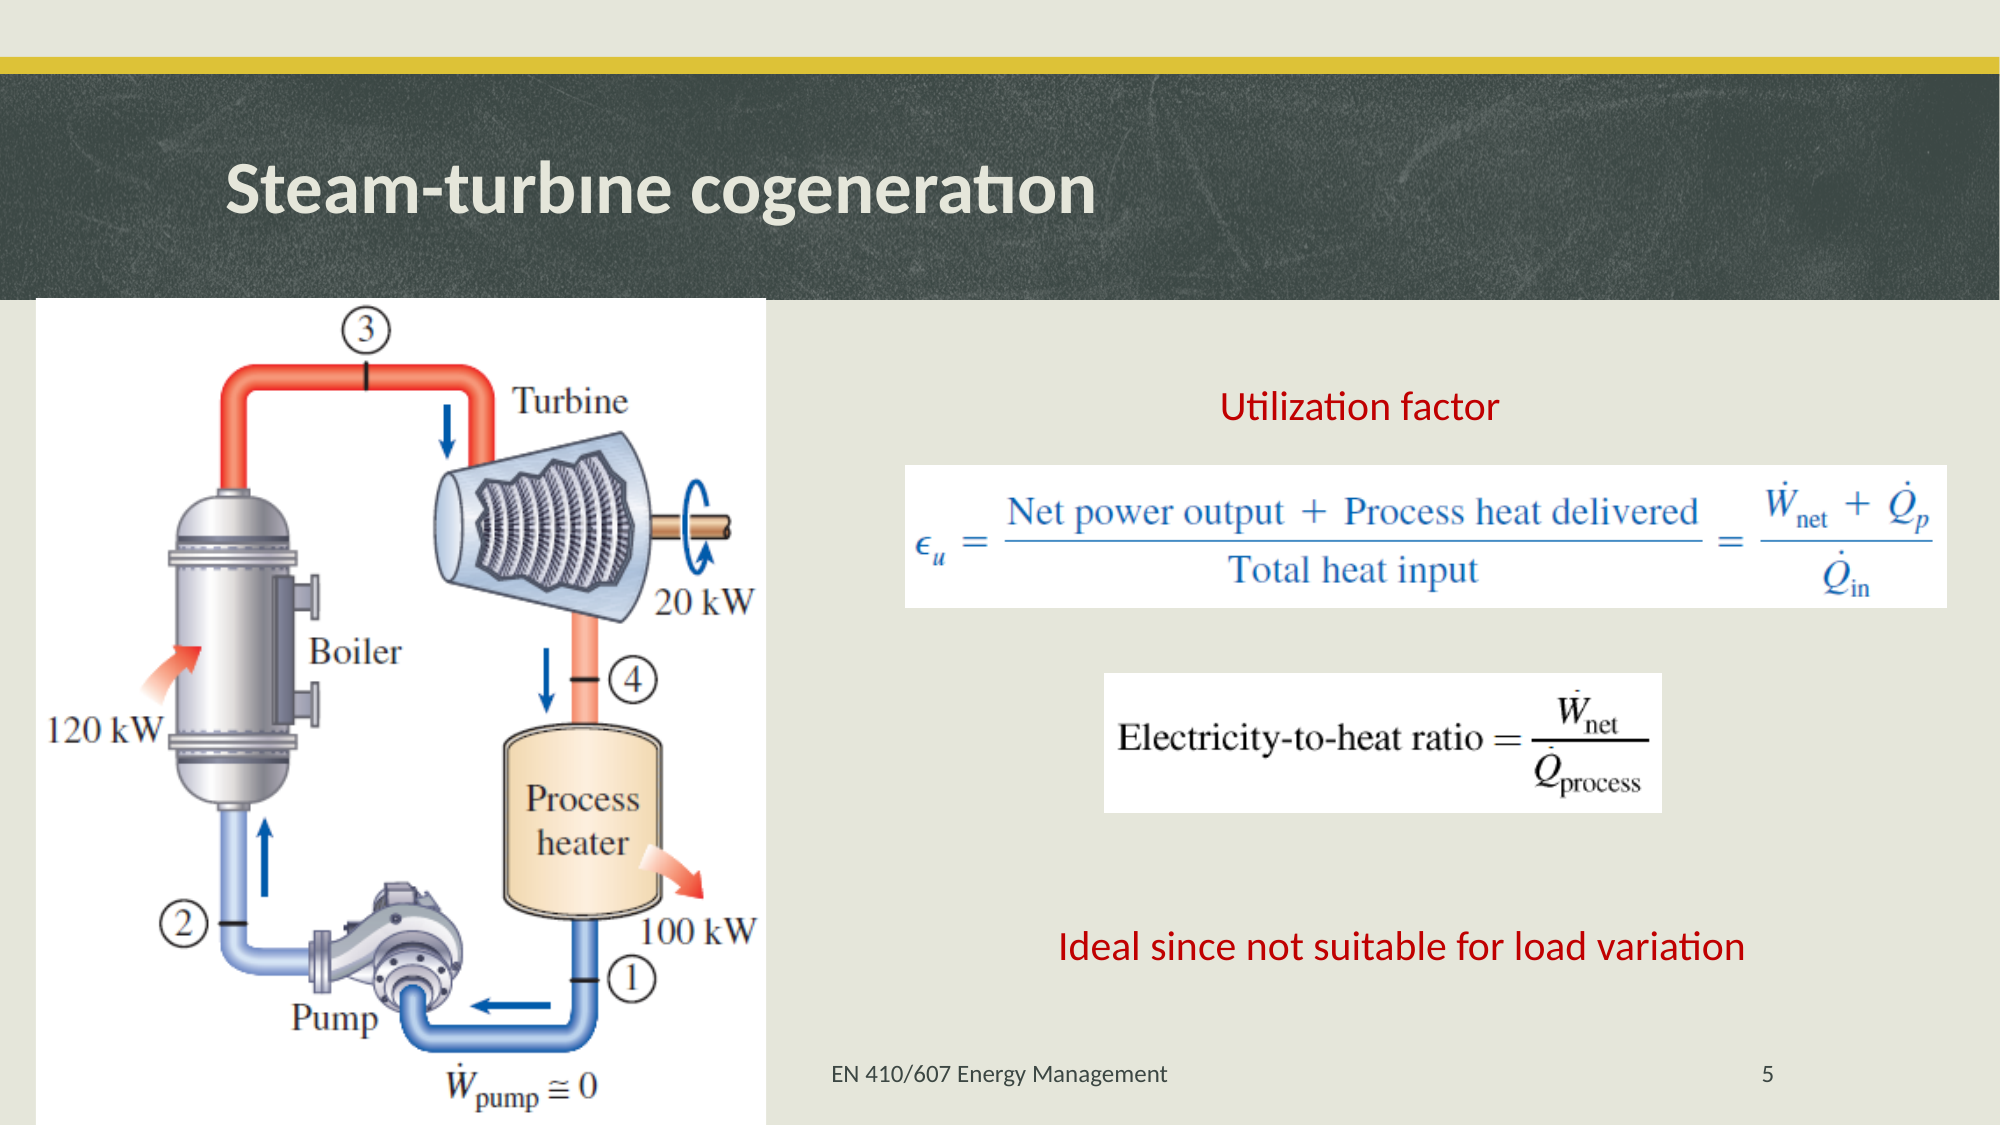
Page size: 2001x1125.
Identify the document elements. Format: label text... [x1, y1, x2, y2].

text_box Ideal since not suitable for load variation [1043, 911, 1809, 976]
picture [905, 465, 1947, 608]
text_box Utilization factor [1204, 371, 1662, 437]
picture [0, 74, 2000, 1125]
picture [1104, 673, 1662, 813]
title Steam-turbıne cogeneratıon [210, 76, 1790, 300]
slide_number 5 [1466, 1042, 1790, 1103]
footer EN 410/607 Energy Management [767, 1042, 1466, 1103]
